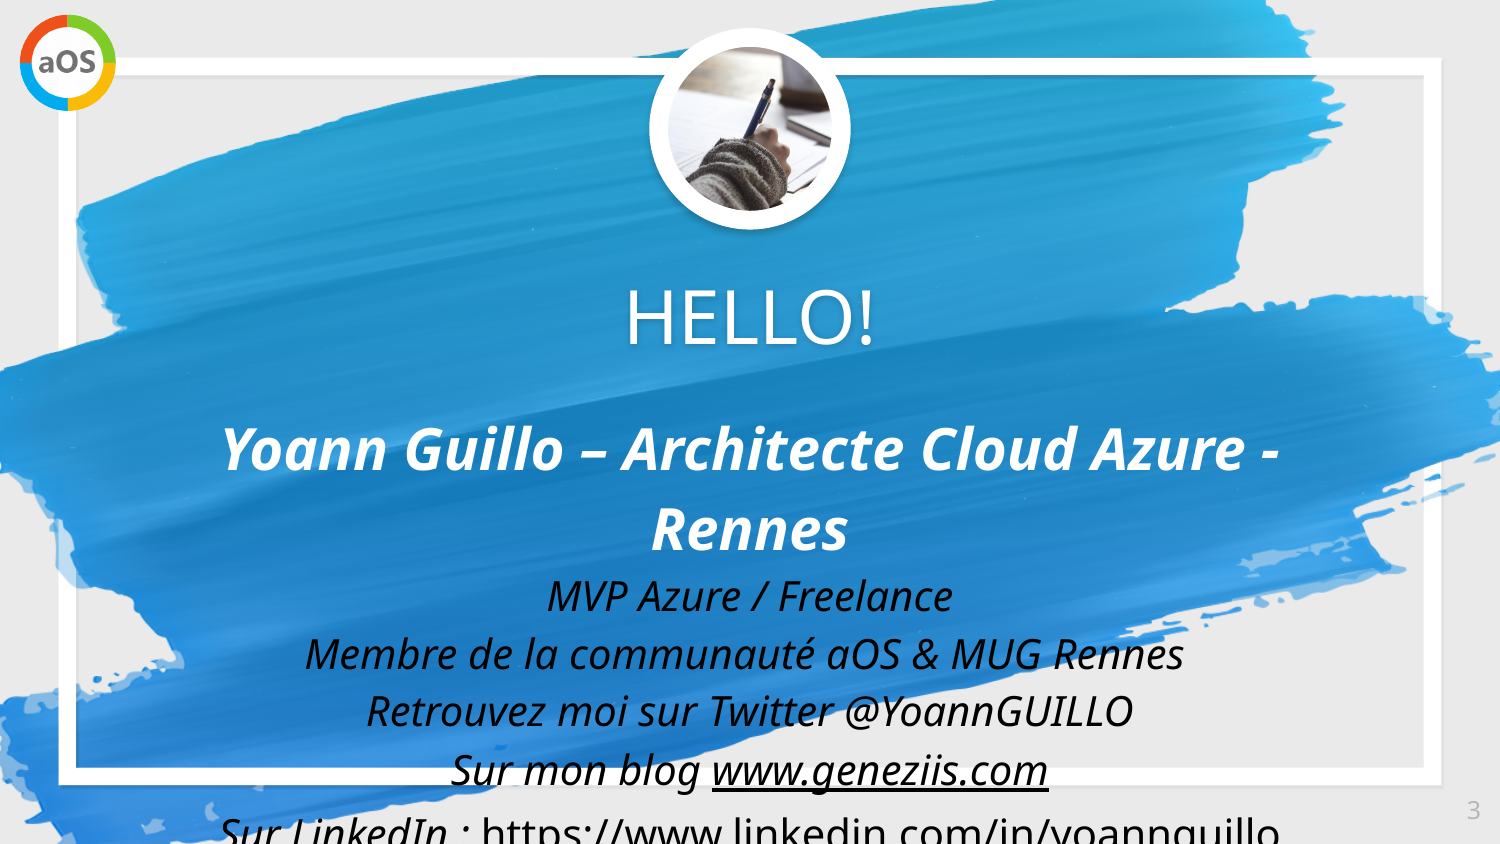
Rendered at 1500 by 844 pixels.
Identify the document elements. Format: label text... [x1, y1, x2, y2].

text_box Yoann Guillo – Architecte Cloud Azure - Rennes MVP Azure / Freelance Membre de la communauté aOS & MUG Rennes Retrouvez moi sur Twitter @YoannGUILLO Sur mon blog www.geneziis.com Sur LinkedIn : https://www.linkedin.com/in/yoannguillo [118, 401, 1382, 616]
picture [0, 0, 1500, 844]
text_box HELLO! [118, 218, 1382, 401]
slide_number 3 [1391, 779, 1482, 844]
